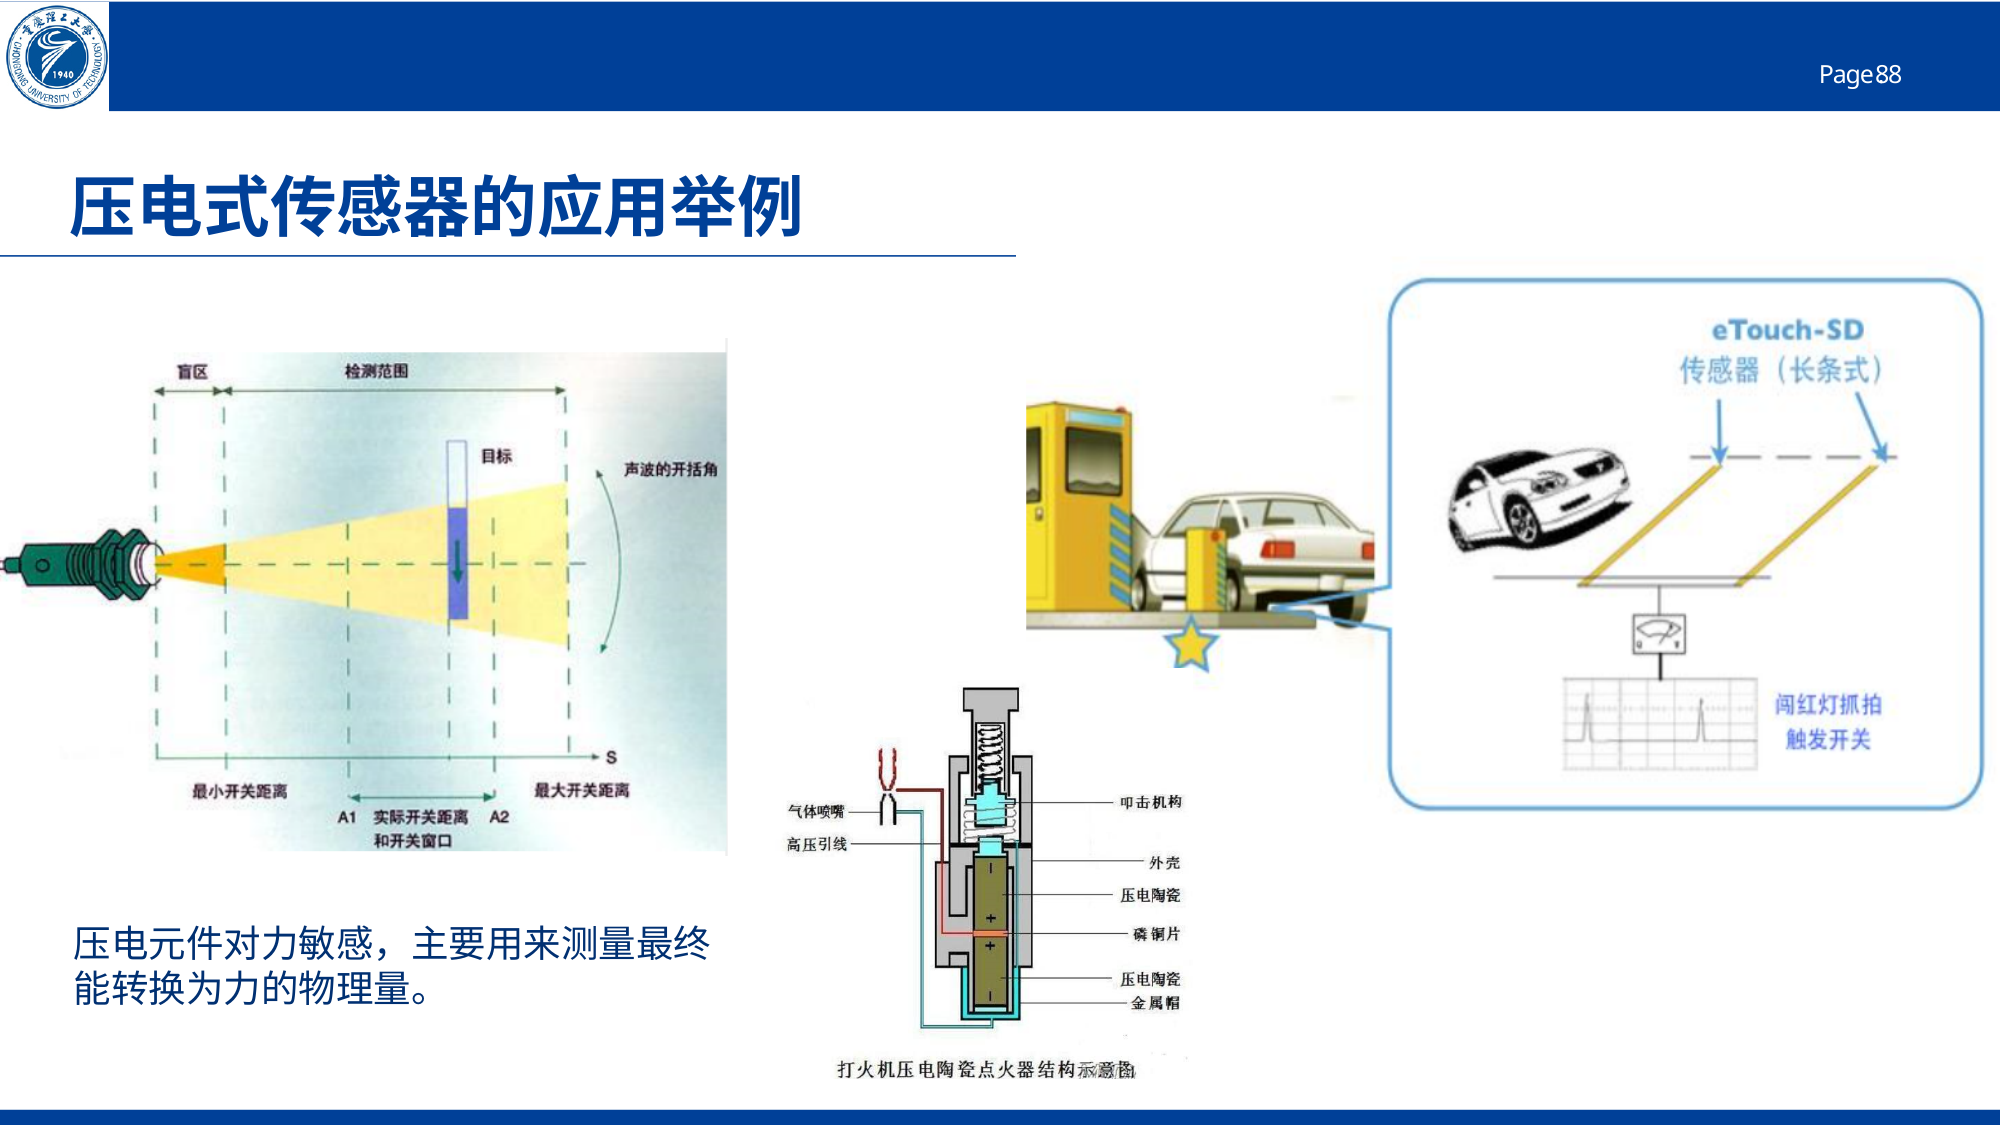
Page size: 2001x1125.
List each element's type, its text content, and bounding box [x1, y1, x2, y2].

picture [775, 254, 1998, 1079]
picture [0, 2, 109, 112]
title 压电式传感器的应用举例 [55, 159, 1887, 254]
text_box 压电元件对力敏感，主要用来测量最终能转换为力的物理量。 [58, 912, 745, 1018]
picture [0, 338, 729, 856]
